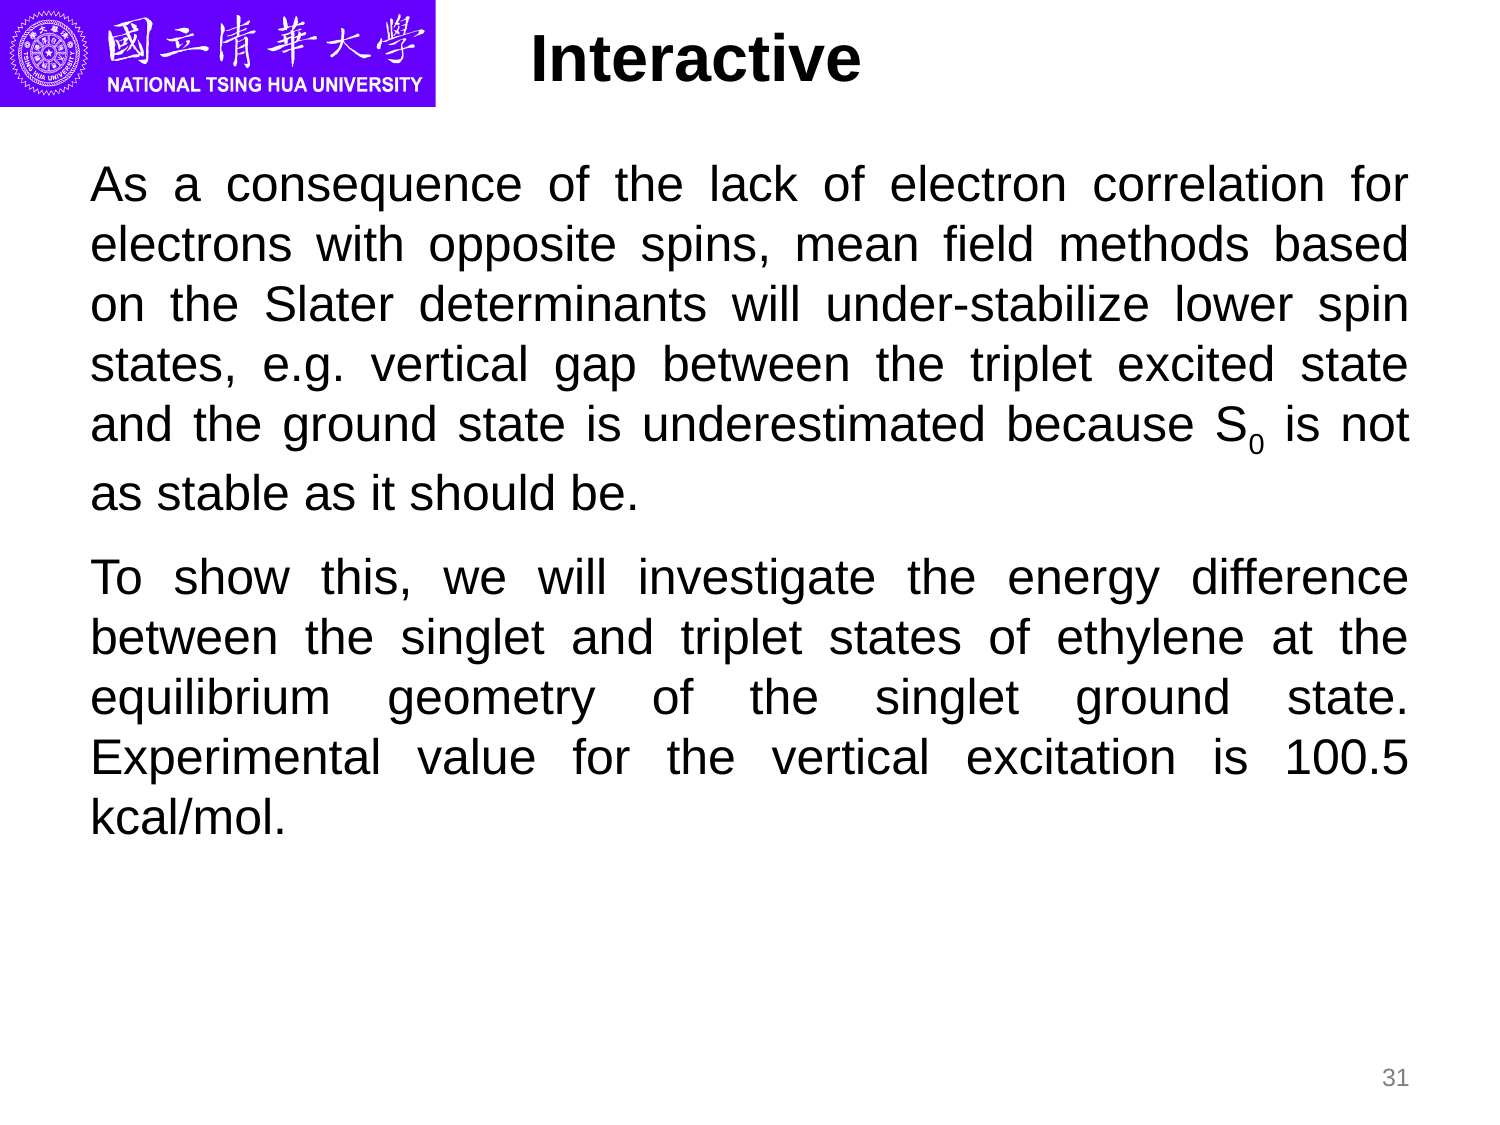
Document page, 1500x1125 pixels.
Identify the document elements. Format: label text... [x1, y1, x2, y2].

list As a consequence of the lack of electron correlation for electrons with opposite spins, mean field methods based on the Slater determinants will under-stabilize lower spin states, e.g. vertical gap between the triplet excited state and the ground state is underestimated because S0 is not as stable as it should be. To show this, we will investigate the energy difference between the singlet and triplet states of ethylene at the equilibrium geometry of the singlet ground state. Experimental value for the vertical excitation is 100.5 kcal/mol. [75, 144, 1425, 1032]
title Interactive [515, 0, 1425, 107]
picture [0, 0, 436, 107]
slide_number 31 [1308, 1050, 1425, 1103]
